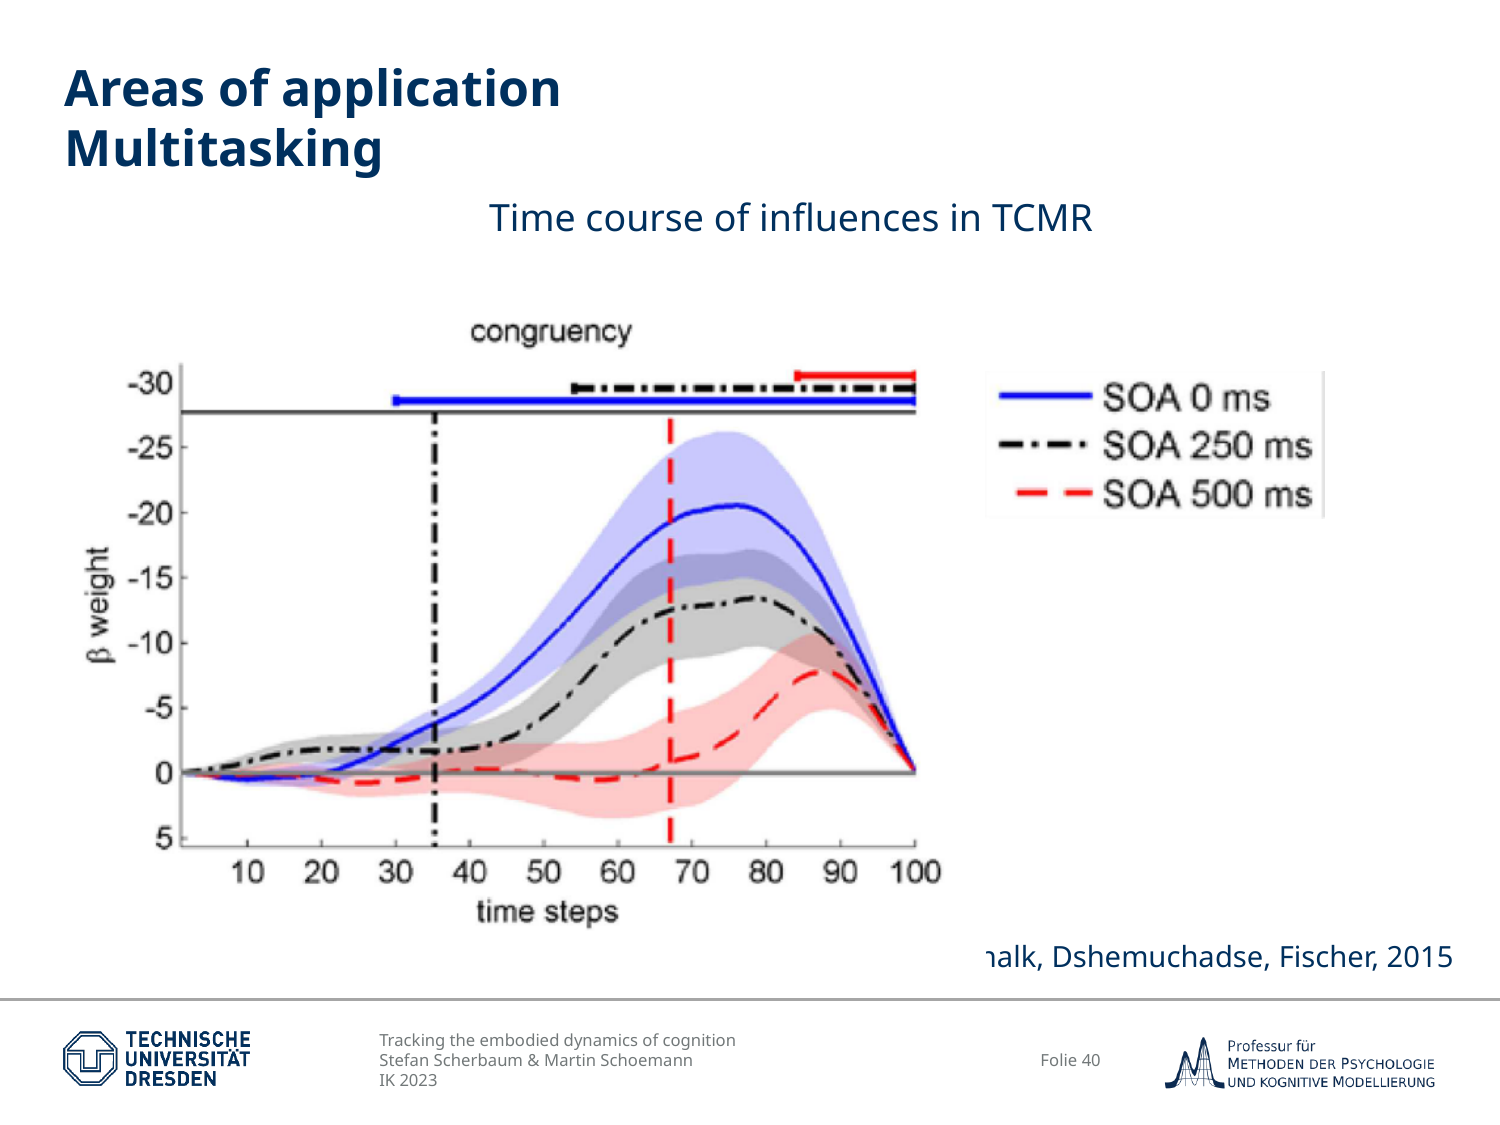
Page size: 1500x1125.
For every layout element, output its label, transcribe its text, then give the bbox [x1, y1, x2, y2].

text_box Scherbaum, Gottschalk, Dshemuchadse, Fischer, 2015 [986, 930, 1469, 981]
title Areas of application Multitasking [64, 56, 1437, 190]
picture [1164, 1035, 1437, 1090]
picture [63, 1031, 250, 1086]
picture [20, 291, 1325, 982]
text_box Time course of influences in TCMR [474, 186, 1109, 247]
